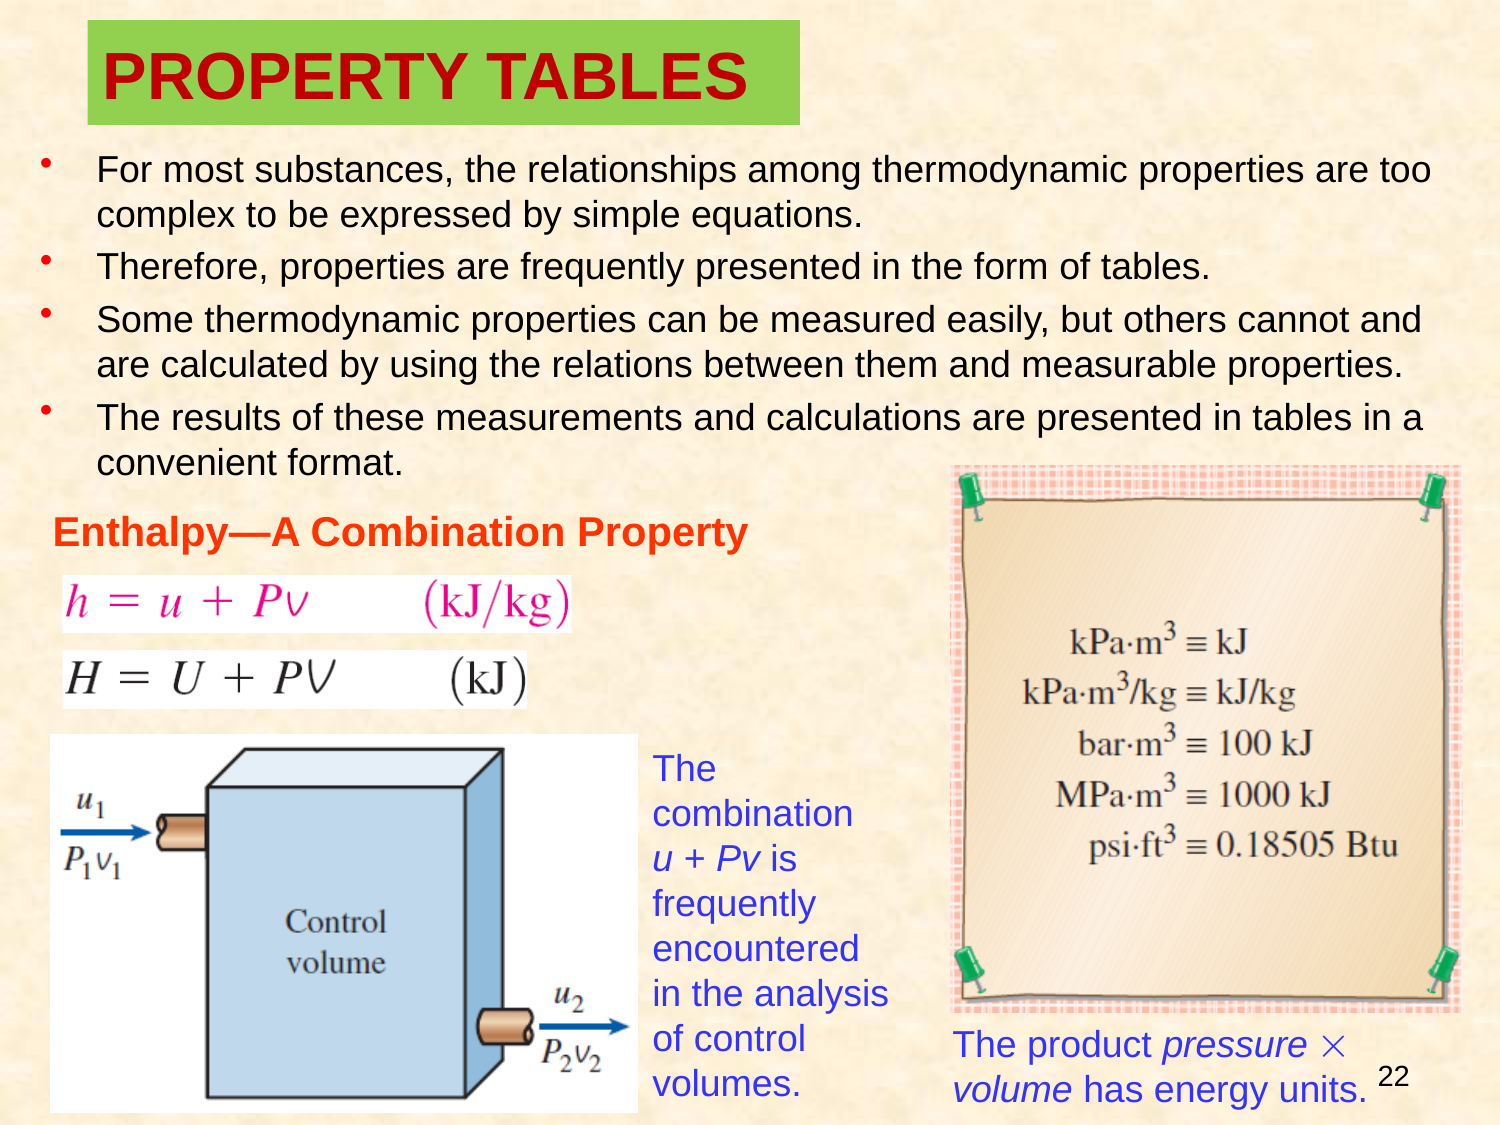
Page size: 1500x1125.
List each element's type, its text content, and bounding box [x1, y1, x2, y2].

list For most substances, the relationships among thermodynamic properties are too complex to be expressed by simple equations. Therefore, properties are frequently presented in the form of tables. Some thermodynamic properties can be measured easily, but others cannot and are calculated by using the relations between them and measurable properties. The results of these measurements and calculations are presented in tables in a convenient format. [24, 137, 1451, 501]
text_box Enthalpy—A Combination Property [37, 497, 764, 563]
text_box The combination u + Pv is frequently encountered in the analysis of control volumes. [640, 736, 913, 1112]
title PROPERTY TABLES [87, 19, 801, 126]
picture [0, 0, 1500, 1125]
text_box The product pressure  volume has energy units. [937, 1012, 1438, 1118]
